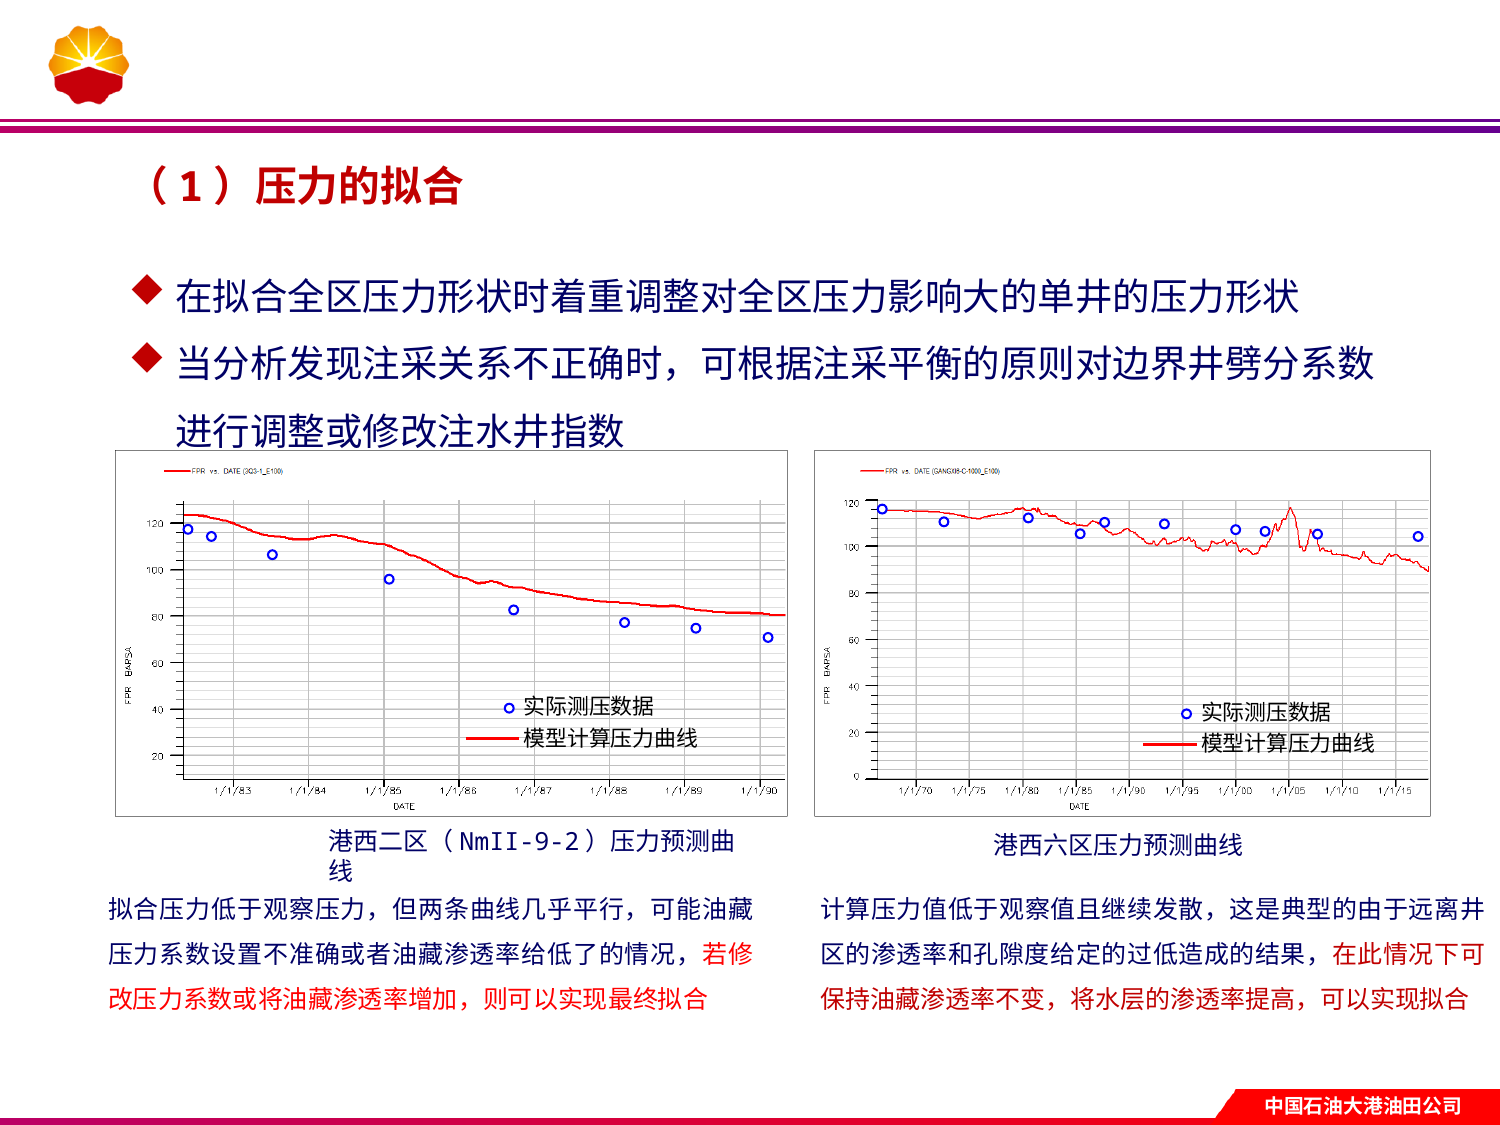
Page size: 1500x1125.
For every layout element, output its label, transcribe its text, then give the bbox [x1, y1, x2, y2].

text_box 港西六区压力预测曲线 [978, 822, 1394, 867]
picture [113, 448, 788, 817]
picture [1206, 1088, 1500, 1125]
picture [812, 448, 1431, 817]
picture [39, 25, 134, 114]
text_box （1）压力的拟合 [111, 152, 566, 218]
text_box 拟合压力低于观察压力，但两条曲线几乎平行，可能油藏压力系数设置不准确或者油藏渗透率给低了的情况，若修改压力系数或将油藏渗透率增加，则可以实现最终拟合 [93, 871, 769, 1022]
text_box 计算压力值低于观察值且继续发散，这是典型的由于远离井区的渗透率和孔隙度给定的过低造成的结果，在此情况下可保持油藏渗透率不变，将水层的渗透率提高，可以实现拟合 [805, 871, 1500, 1022]
text_box 在拟合全区压力形状时着重调整对全区压力影响大的单井的压力形状 当分析发现注采关系不正确时，可根据注采平衡的原则对边界井劈分系数进行调整或修改注水井指数 [113, 242, 1423, 460]
text_box 港西二区（NmII-9-2）压力预测曲线 [313, 818, 769, 893]
